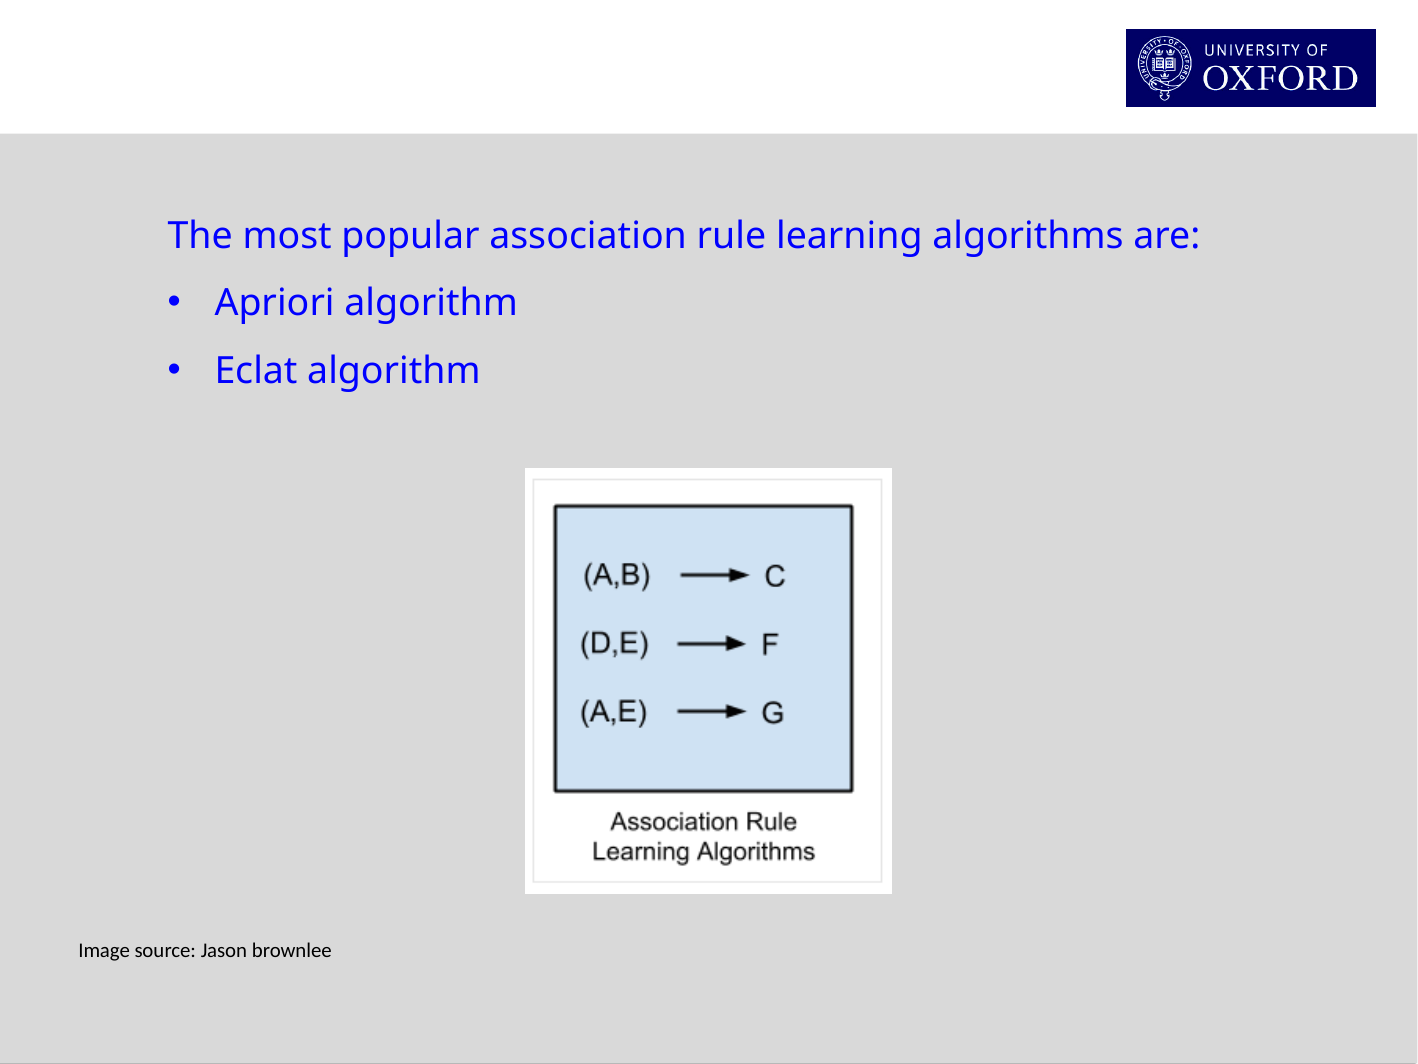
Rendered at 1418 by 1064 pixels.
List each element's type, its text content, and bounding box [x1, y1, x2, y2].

picture [525, 468, 892, 894]
text_box The most popular association rule learning algorithms are: Apriori algorithm Eclat algorithm [153, 180, 1265, 399]
text_box Image source: Jason brownlee [63, 928, 772, 969]
picture [1126, 29, 1376, 107]
